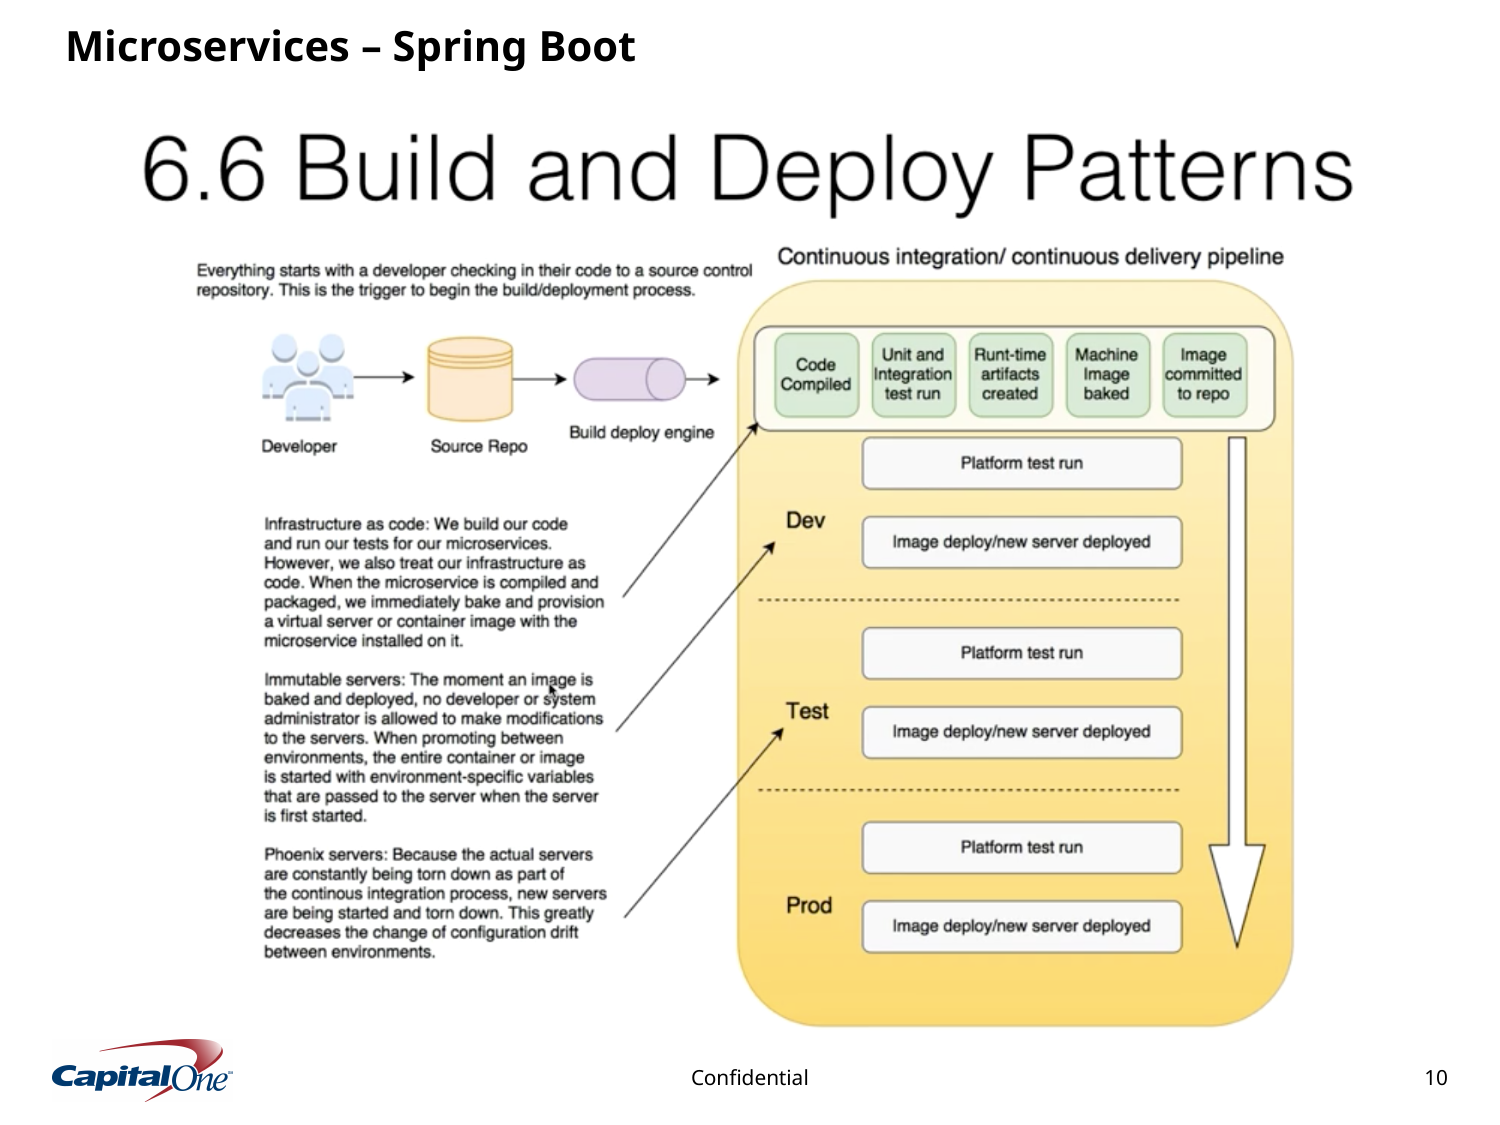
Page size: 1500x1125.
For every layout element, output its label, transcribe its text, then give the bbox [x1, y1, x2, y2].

title Microservices – Spring Boot [50, 12, 1450, 128]
picture [52, 1039, 233, 1102]
picture [142, 127, 1358, 1035]
